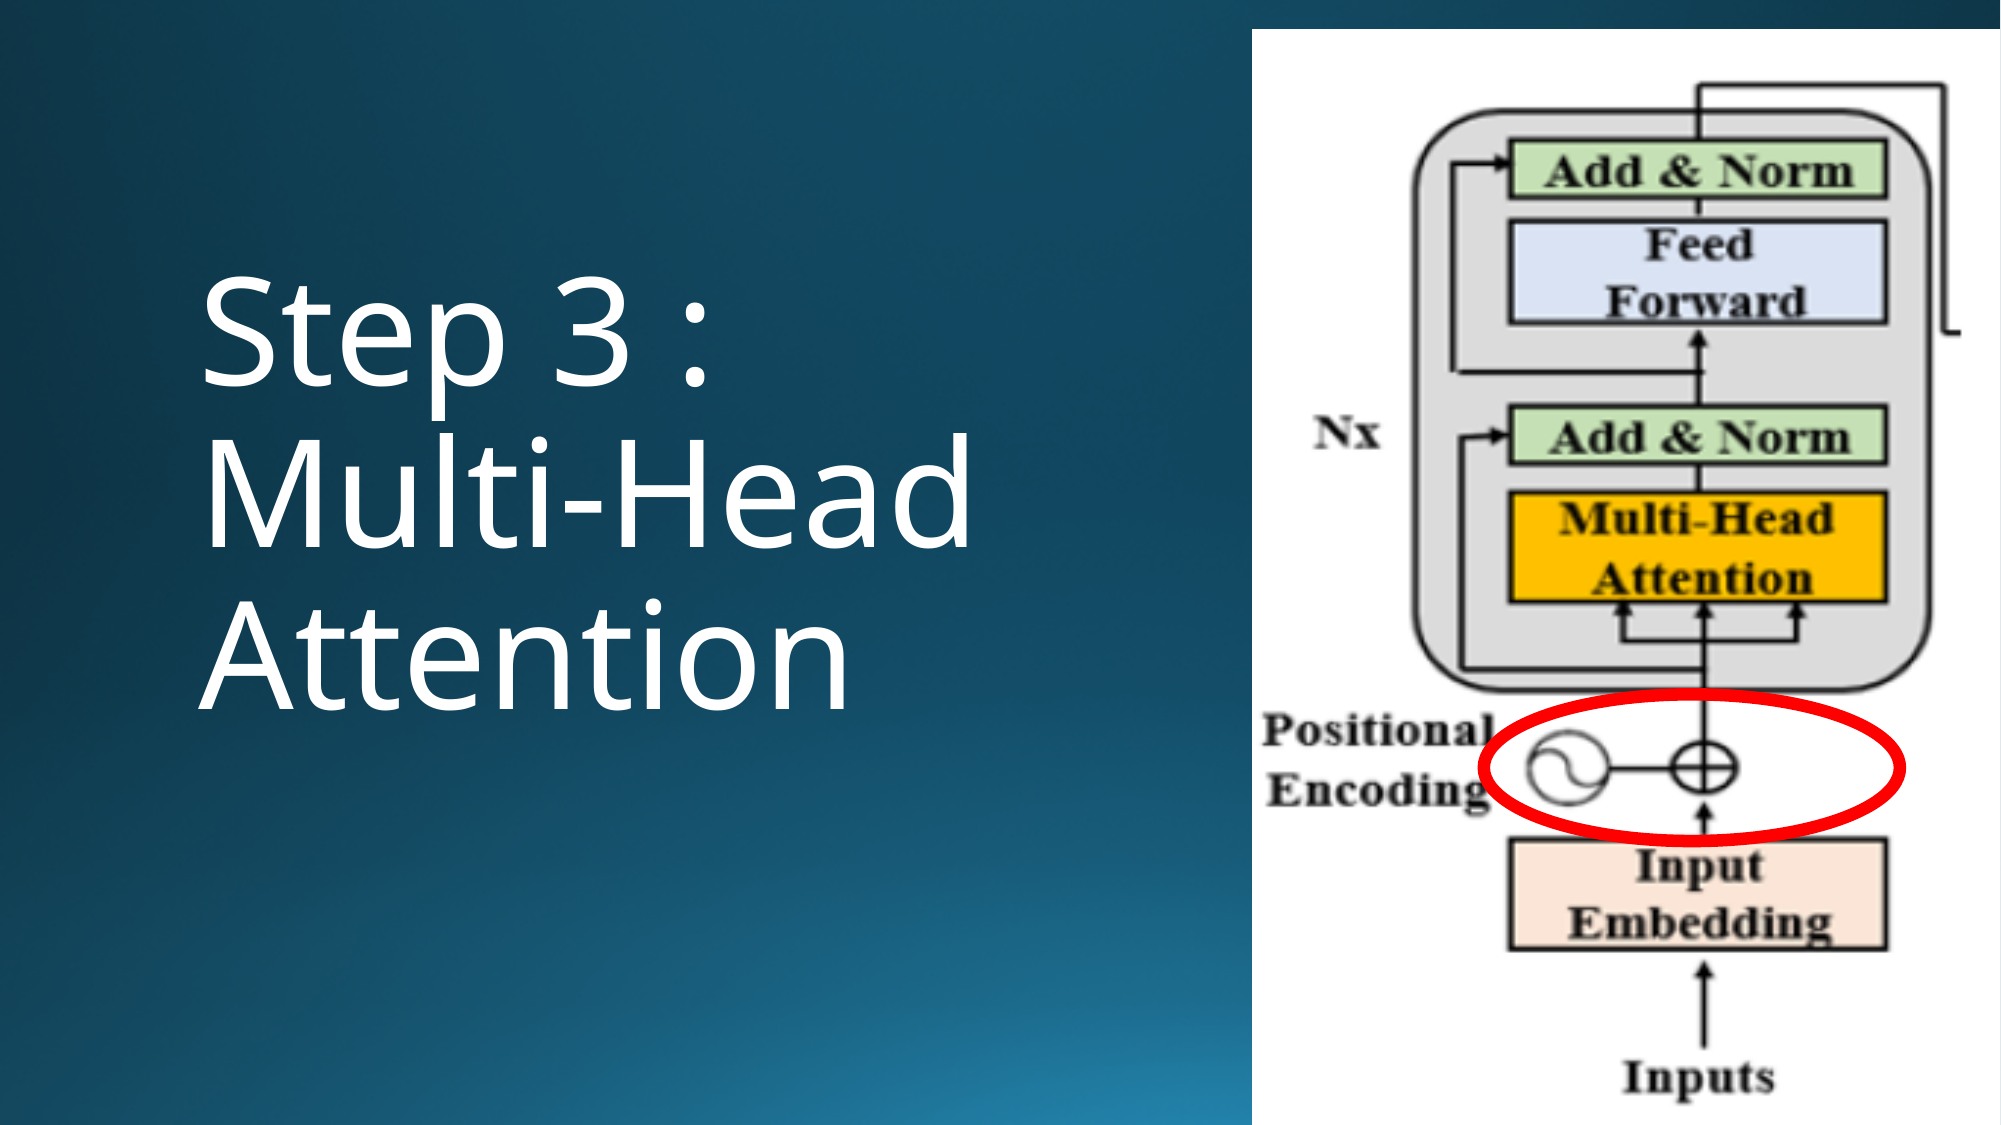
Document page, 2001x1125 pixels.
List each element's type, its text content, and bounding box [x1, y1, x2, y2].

picture [0, 0, 2001, 1125]
title Step 3 : Multi-Head Attention [183, 65, 1000, 932]
